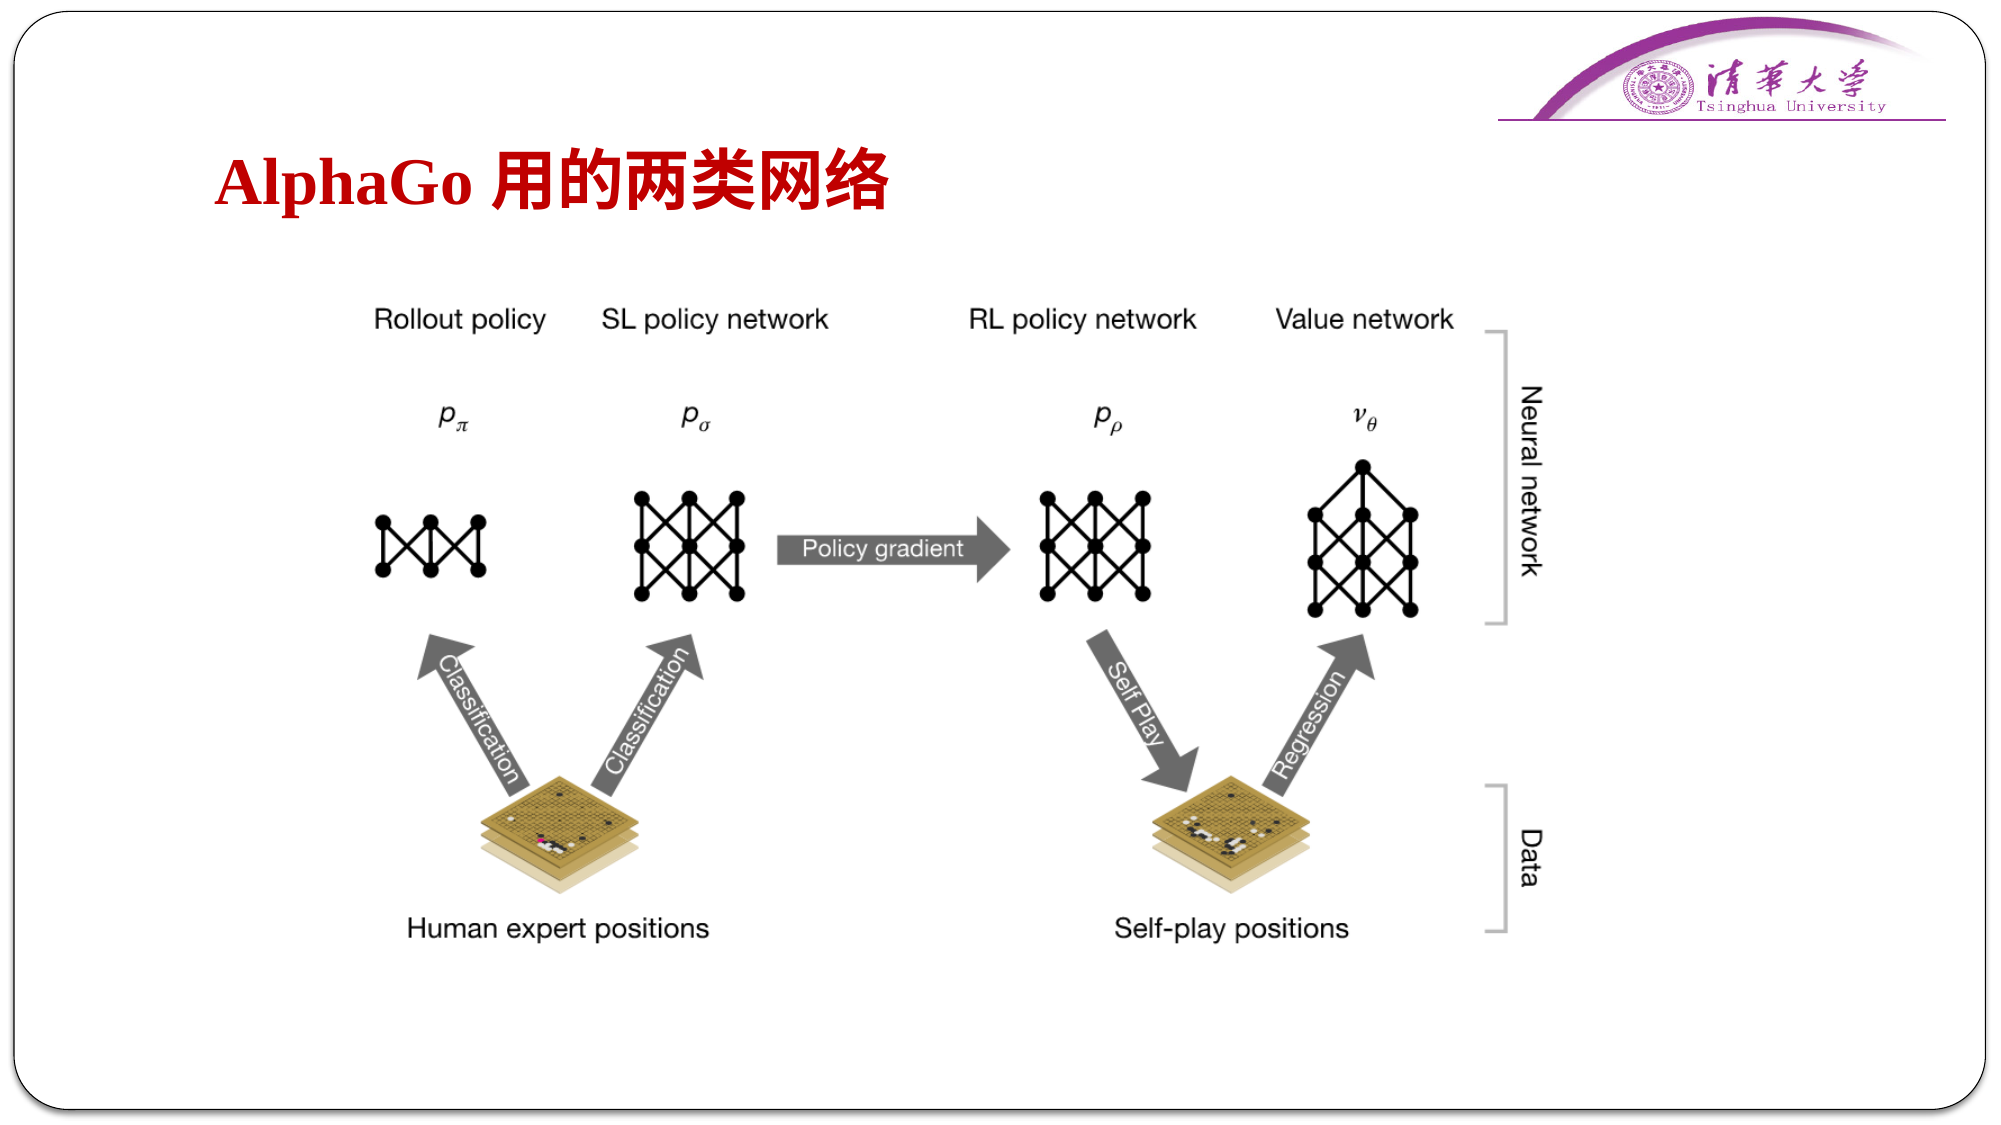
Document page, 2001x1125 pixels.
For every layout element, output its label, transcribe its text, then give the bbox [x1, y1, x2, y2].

title AlphaGo用的两类网络 [200, 45, 1900, 233]
picture [297, 286, 1556, 949]
picture [1498, 14, 1946, 121]
